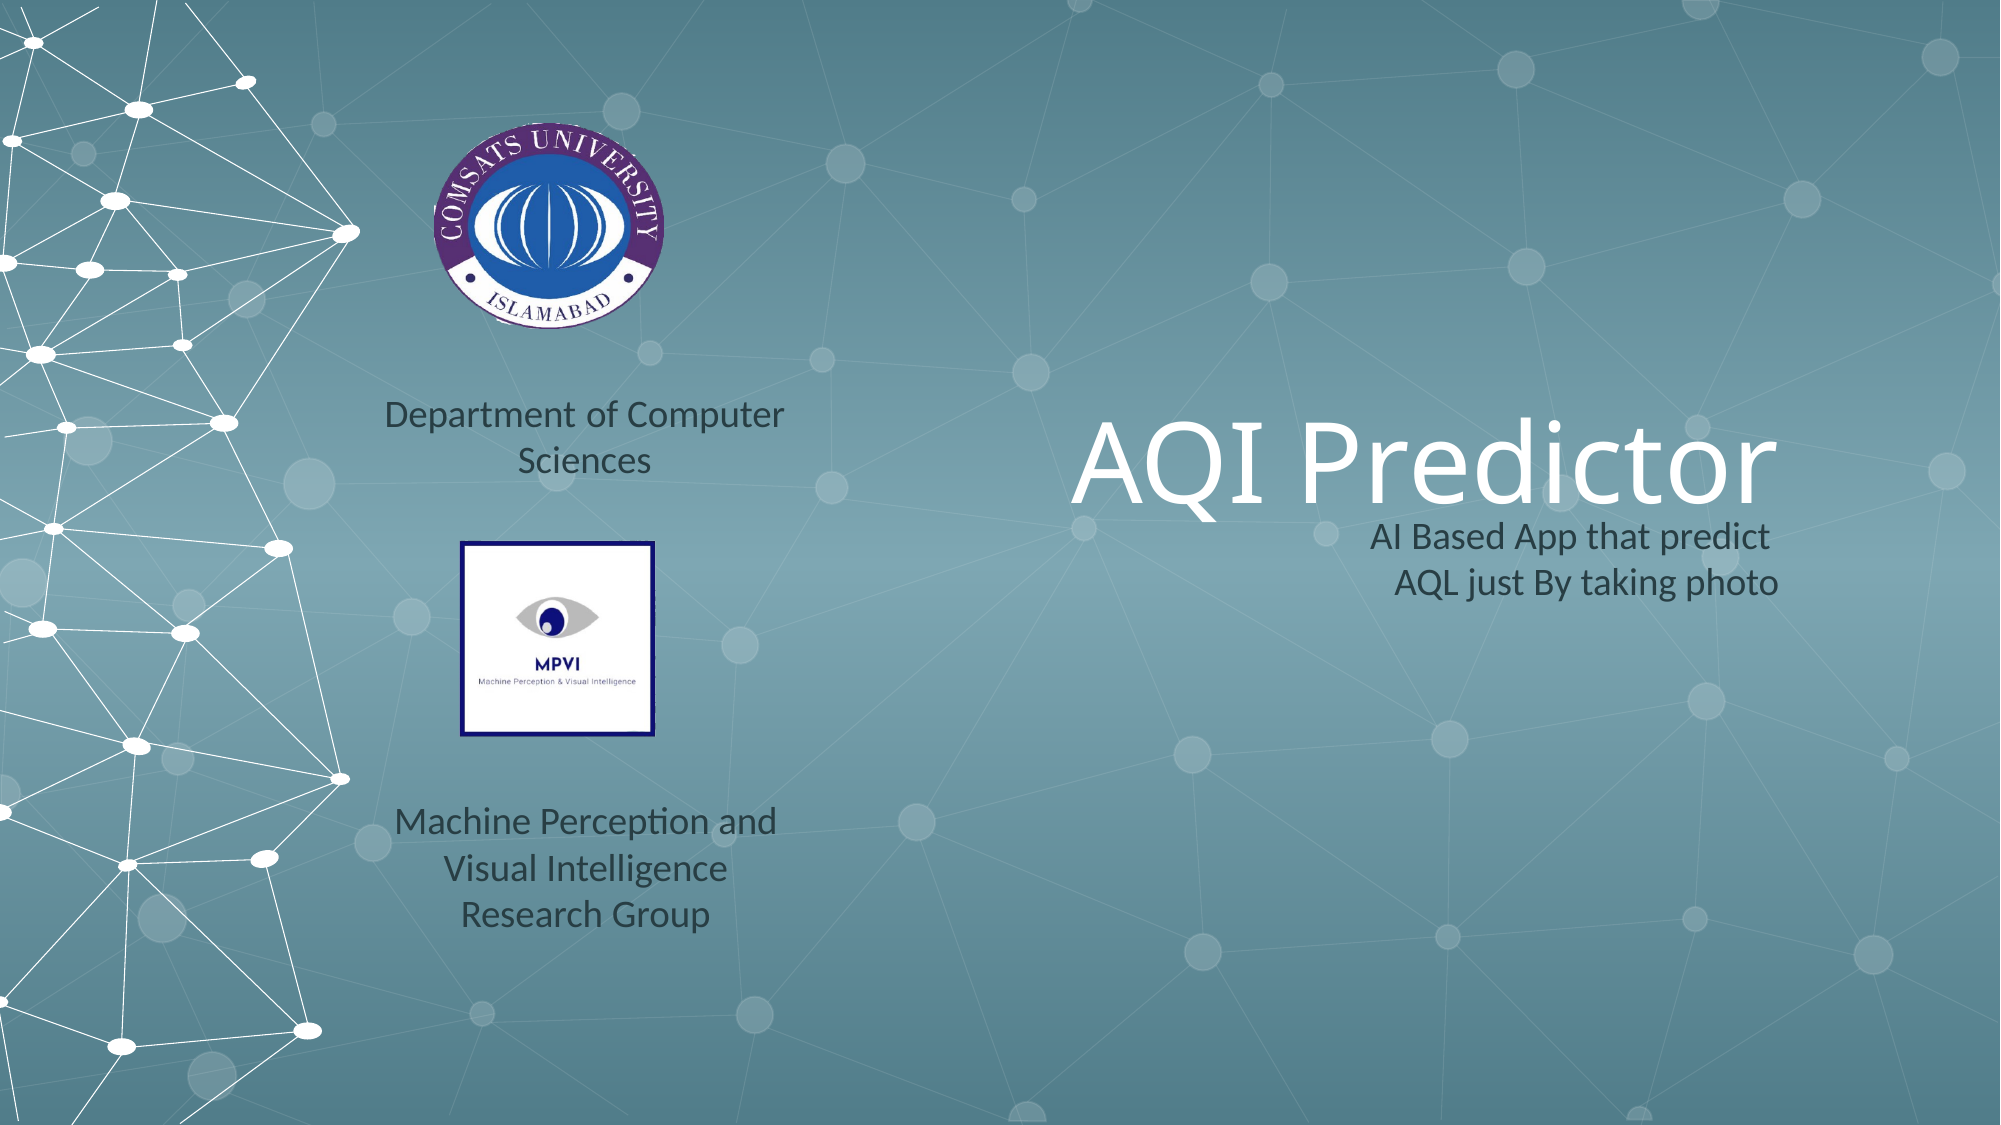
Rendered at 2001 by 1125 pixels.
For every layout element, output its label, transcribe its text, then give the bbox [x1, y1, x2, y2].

text_box AI Based App that predict AQL just By taking photo [1081, 502, 1794, 658]
text_box Department of Computer Sciences [368, 373, 802, 505]
text_box AQI Predictor [735, 384, 1794, 534]
picture [435, 521, 677, 753]
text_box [0, 374, 735, 751]
picture [434, 123, 664, 329]
text_box Machine Perception and Visual Intelligence Research Group [369, 780, 803, 937]
